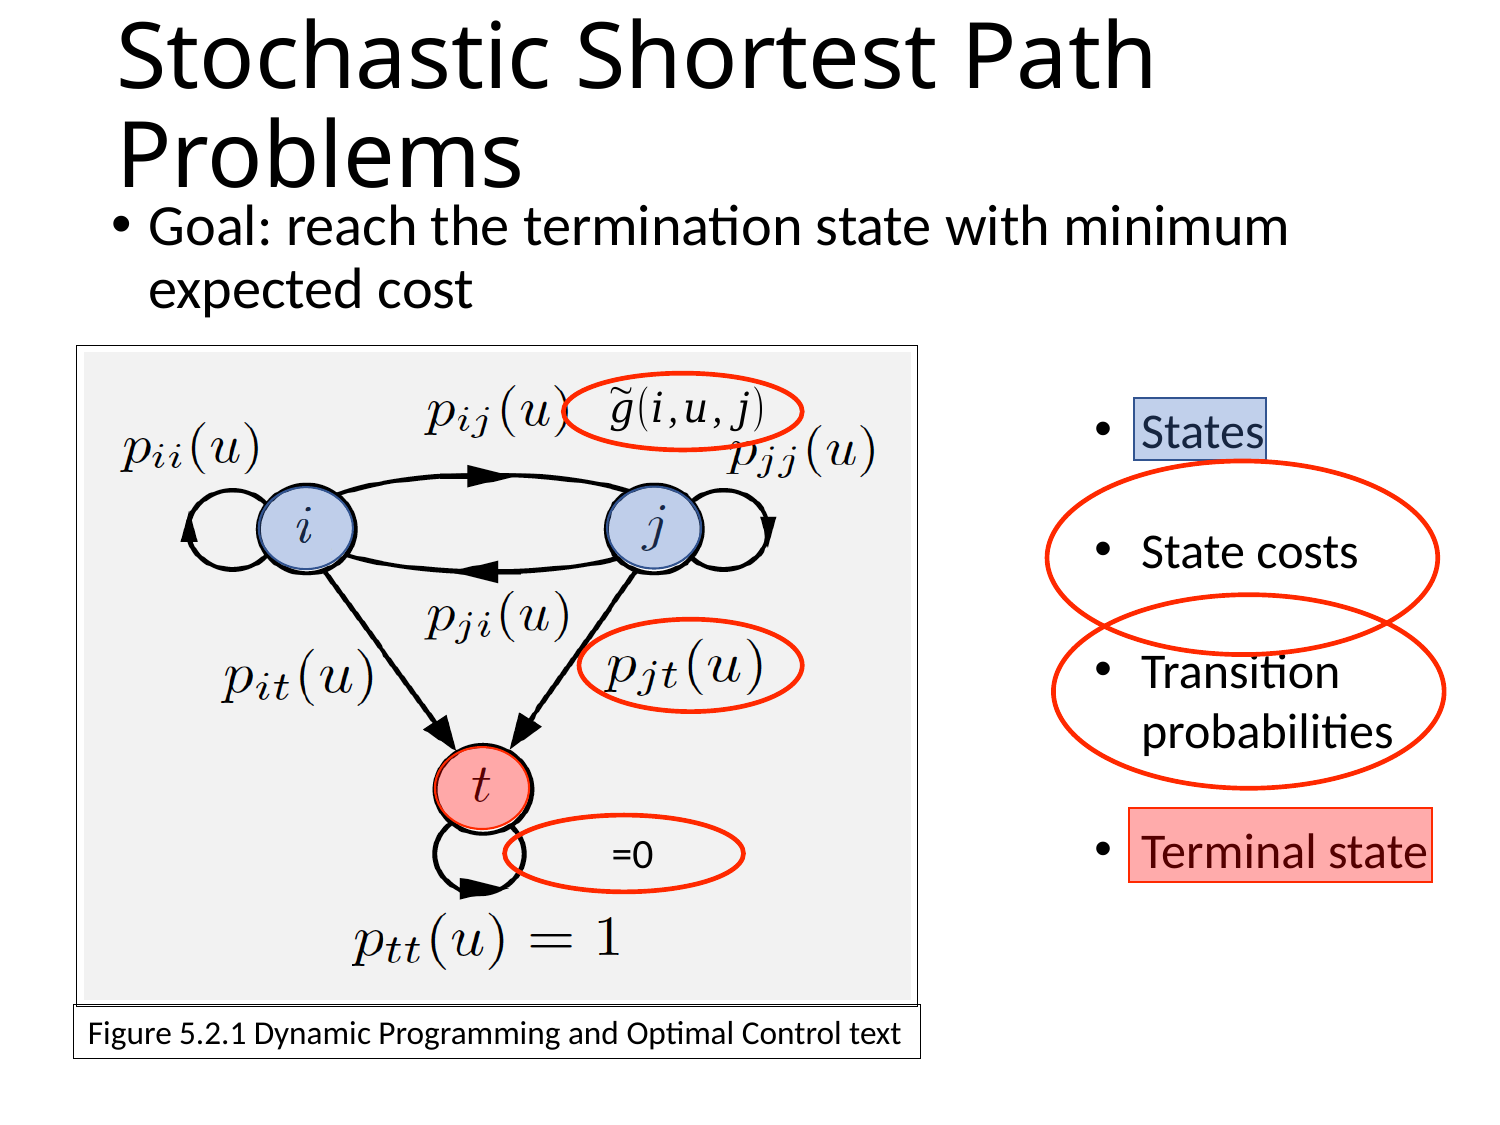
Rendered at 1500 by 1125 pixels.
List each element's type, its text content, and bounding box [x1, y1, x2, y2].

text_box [73, 345, 921, 1125]
text_box [1133, 397, 1267, 461]
text_box [1046, 459, 1439, 656]
list Goal: reach the termination state with minimum expected cost [96, 187, 1390, 902]
text_box [1128, 807, 1433, 883]
title Stochastic Shortest Path Problems [101, 0, 1396, 218]
text_box States State costs Transition probabilities Terminal state [1079, 390, 1500, 886]
text_box [1052, 623, 1446, 790]
